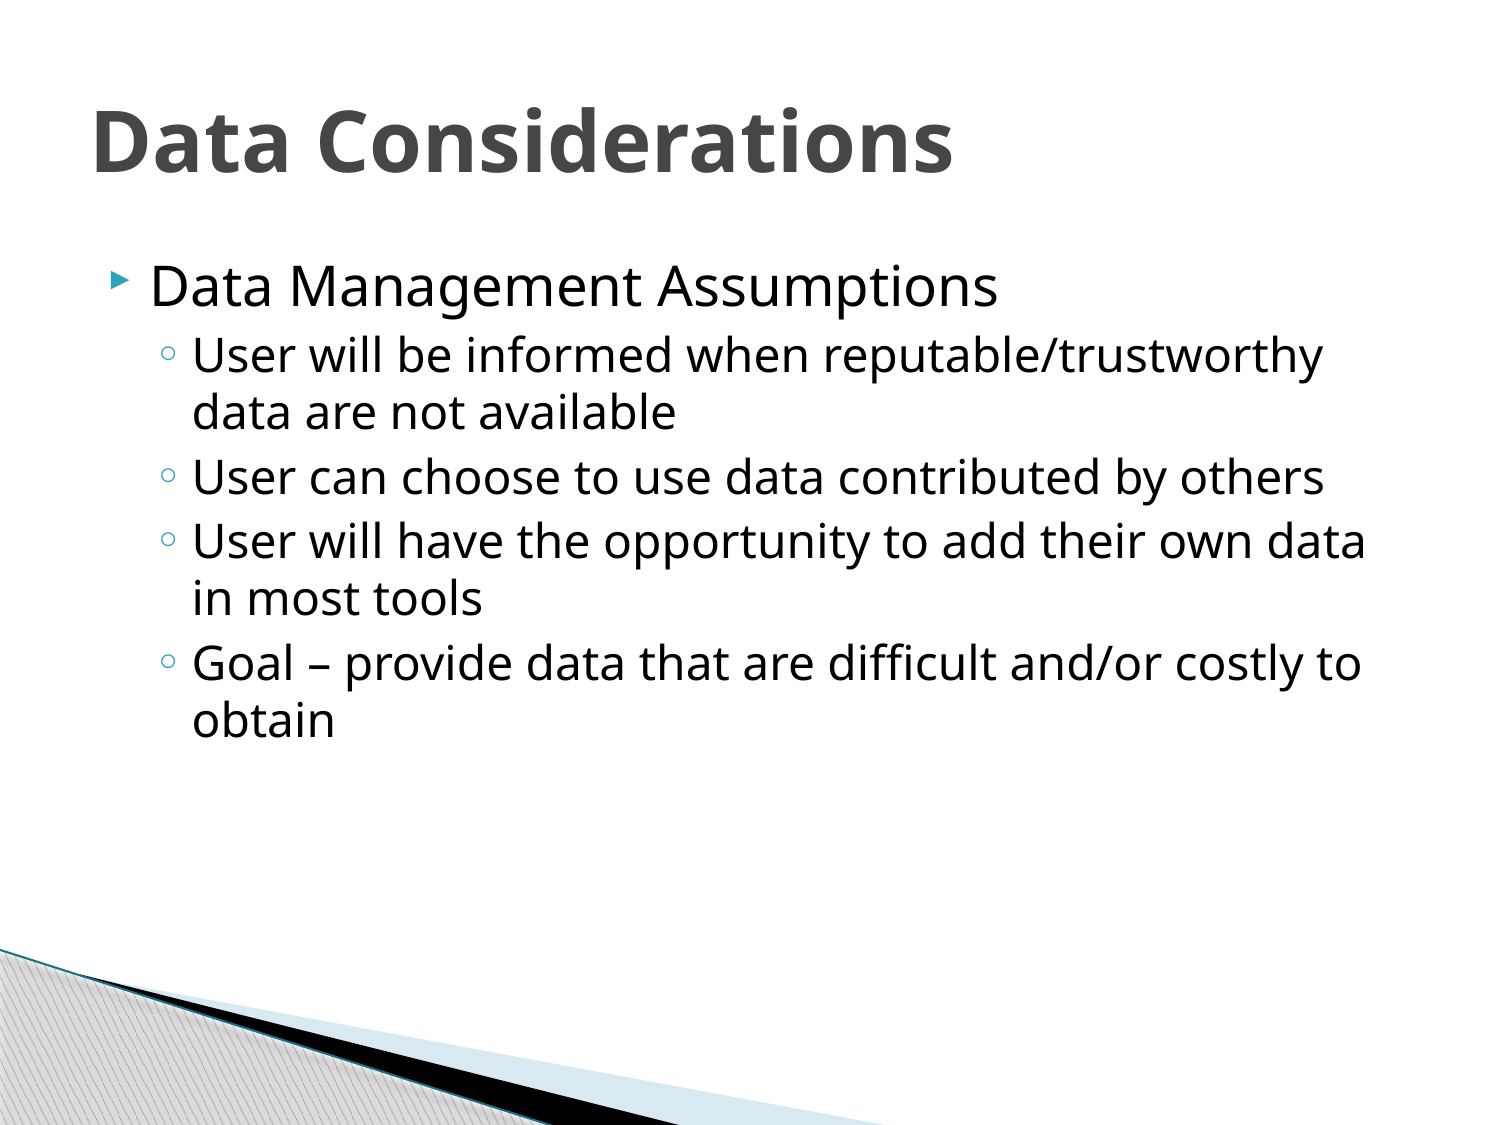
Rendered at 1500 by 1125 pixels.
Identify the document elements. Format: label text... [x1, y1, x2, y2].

title Data Considerations [75, 45, 1425, 233]
list Data Management Assumptions User will be informed when reputable/trustworthy data are not available User can choose to use data contributed by others User will have the opportunity to add their own data in most tools Goal – provide data that are difficult and/or costly to obtain [75, 243, 1425, 986]
